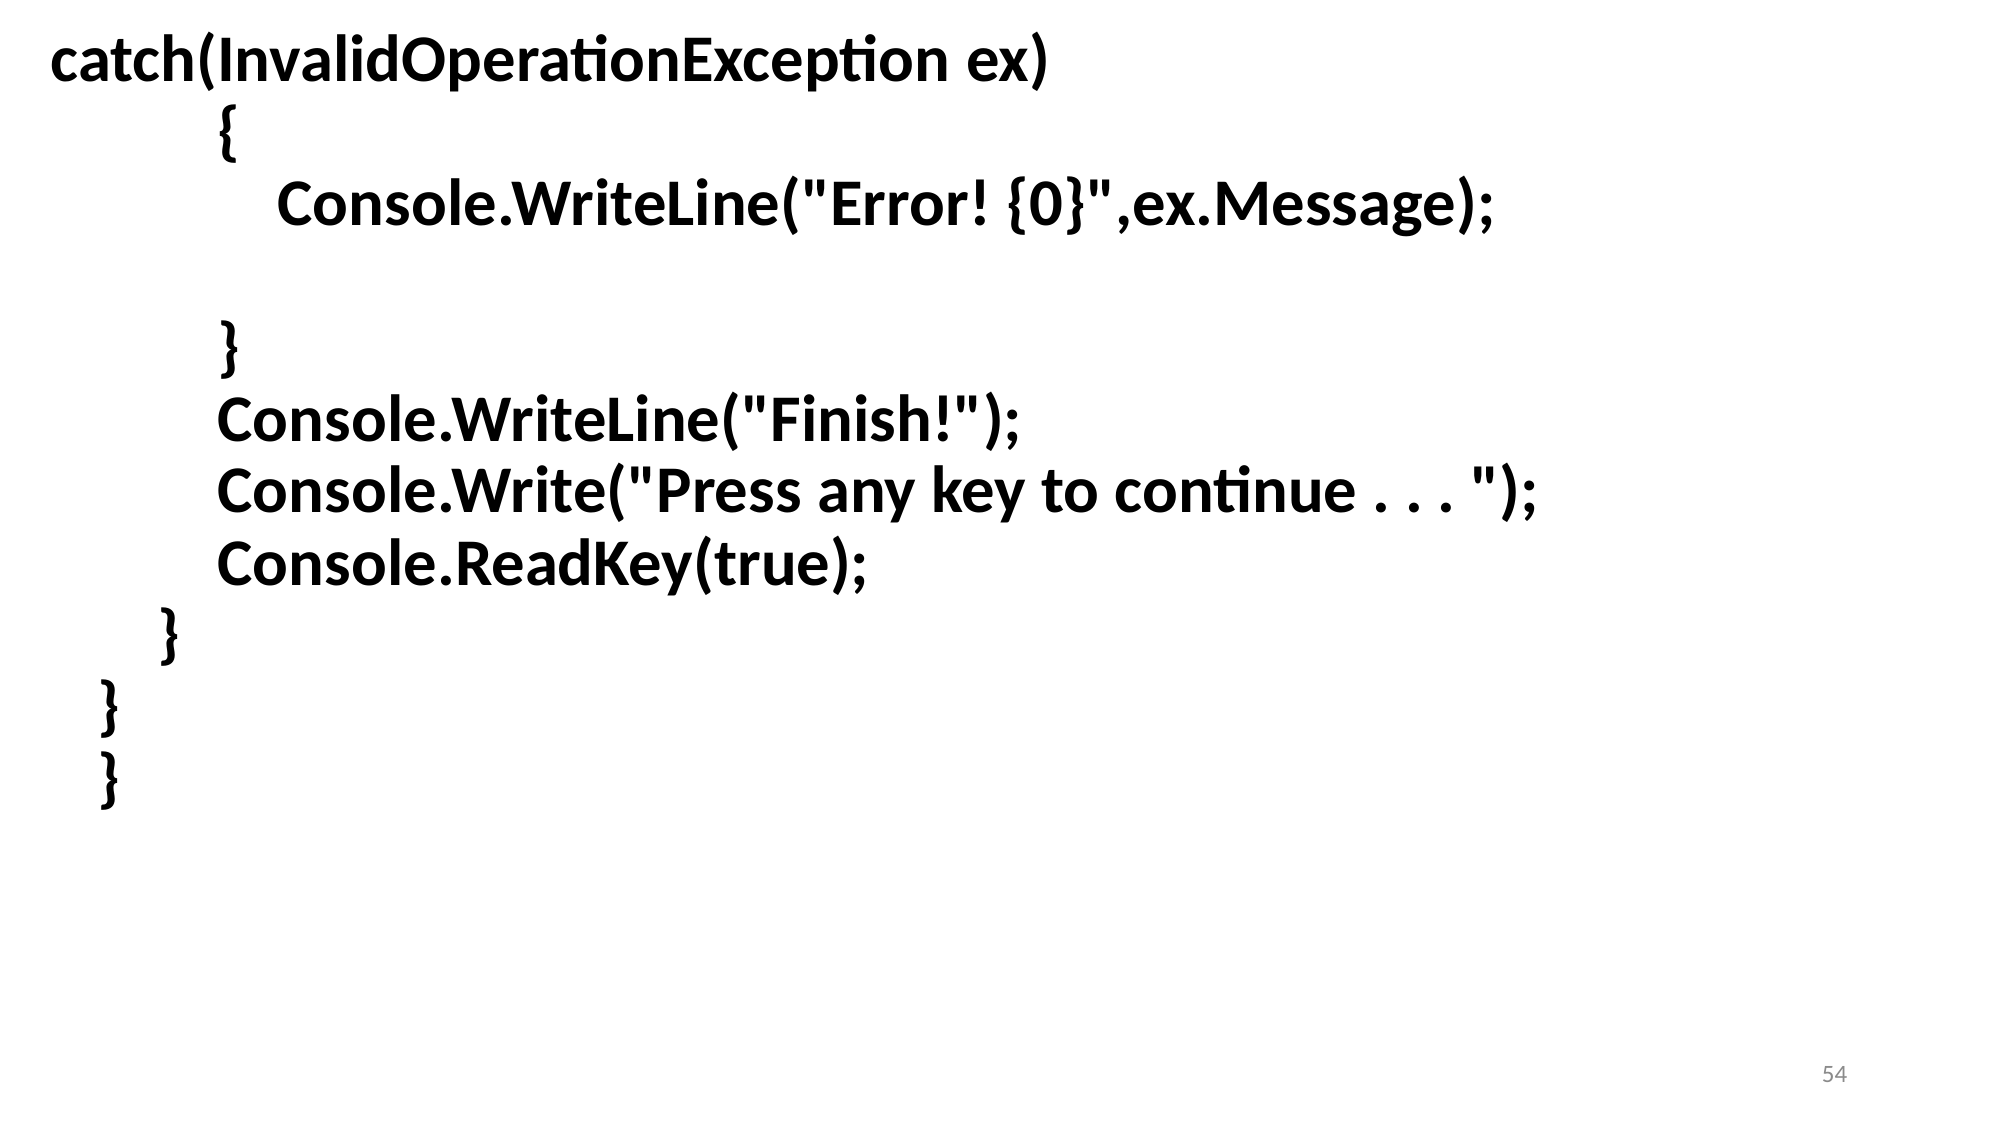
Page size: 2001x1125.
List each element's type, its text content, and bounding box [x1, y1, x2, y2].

slide_number 54 [1412, 1042, 1863, 1103]
list catch(InvalidOperationException ex) { Console.WriteLine("Error! {0}",ex.Message); } Console.WriteLine("Finish!"); Console.Write("Press any key to continue . . . "); Console.ReadKey(true); } } } [22, 16, 1985, 1100]
